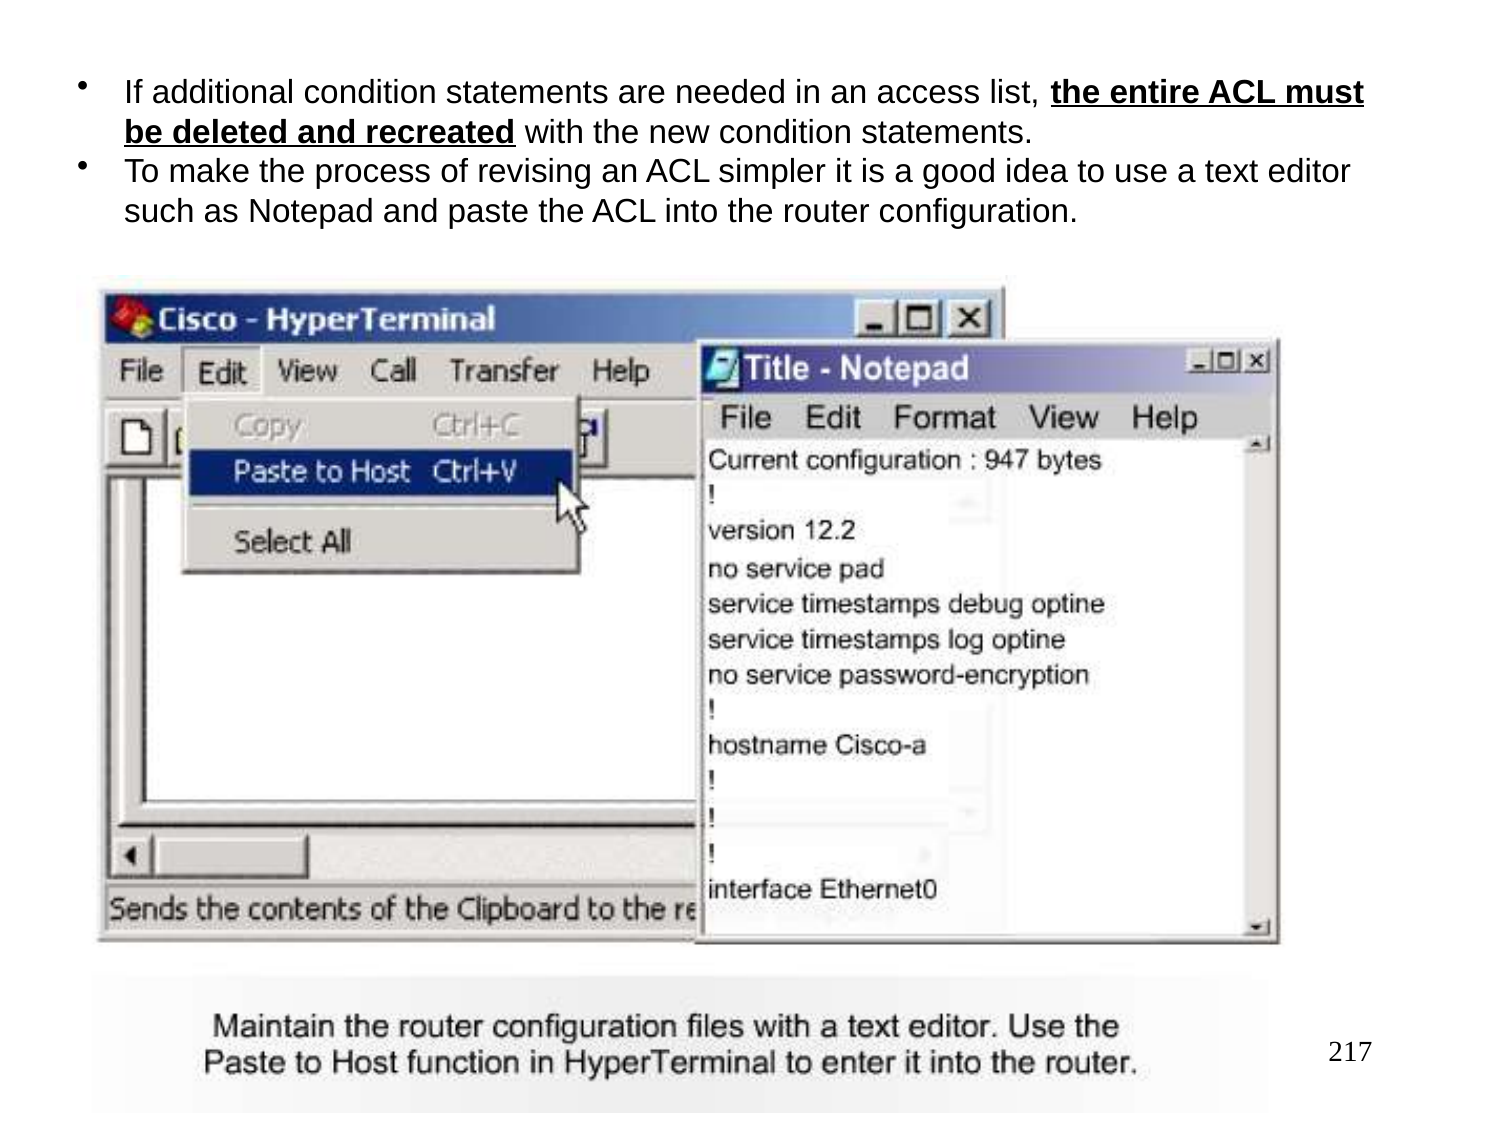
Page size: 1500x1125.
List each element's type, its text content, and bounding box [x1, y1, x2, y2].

text_box If additional condition statements are needed in an access list, the entire ACL must be deleted and recreated with the new condition statements. To make the process of revising an ACL simpler it is a good idea to use a text editor such as Notepad and paste the ACL into the router configuration. [62, 62, 1391, 237]
picture [76, 275, 1301, 1113]
slide_number 217 [1304, 1024, 1388, 1101]
